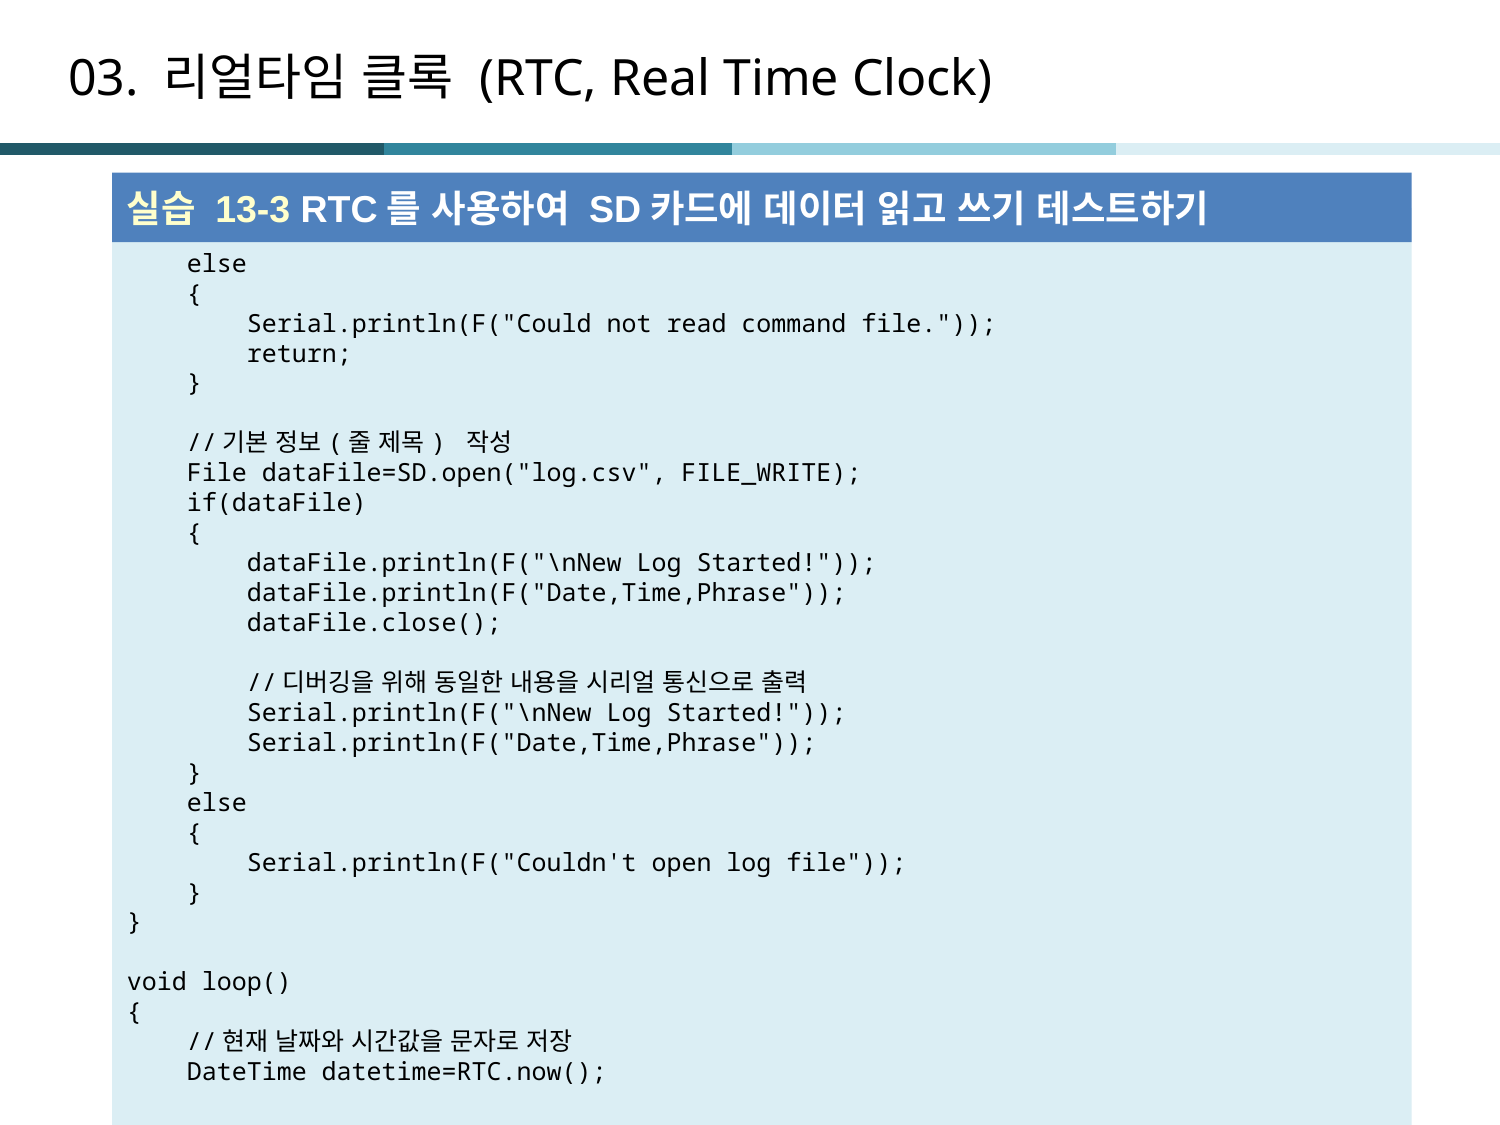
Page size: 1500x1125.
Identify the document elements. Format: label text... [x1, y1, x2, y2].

text_box else { Serial.println(F("Could not read command file.")); return; } //기본 정보(줄 제목) 작성 File dataFile=SD.open("log.csv", FILE_WRITE); if(dataFile) { dataFile.println(F("\nNew Log Started!")); dataFile.println(F("Date,Time,Phrase")); dataFile.close(); //디버깅을 위해 동일한 내용을 시리얼 통신으로 출력 Serial.println(F("\nNew Log Started!")); Serial.println(F("Date,Time,Phrase")); } else { Serial.println(F("Couldn't open log file")); } } void loop() { //현재 날짜와 시간값을 문자로 저장 DateTime datetime=RTC.now(); [112, 243, 1412, 1125]
title 03. 리얼타임 클록 (RTC, Real Time Clock) [53, 30, 1471, 121]
text_box 실습 13-3 RTC를 사용하여 SD카드에 데이터 읽고 쓰기 테스트하기 [112, 172, 1412, 243]
